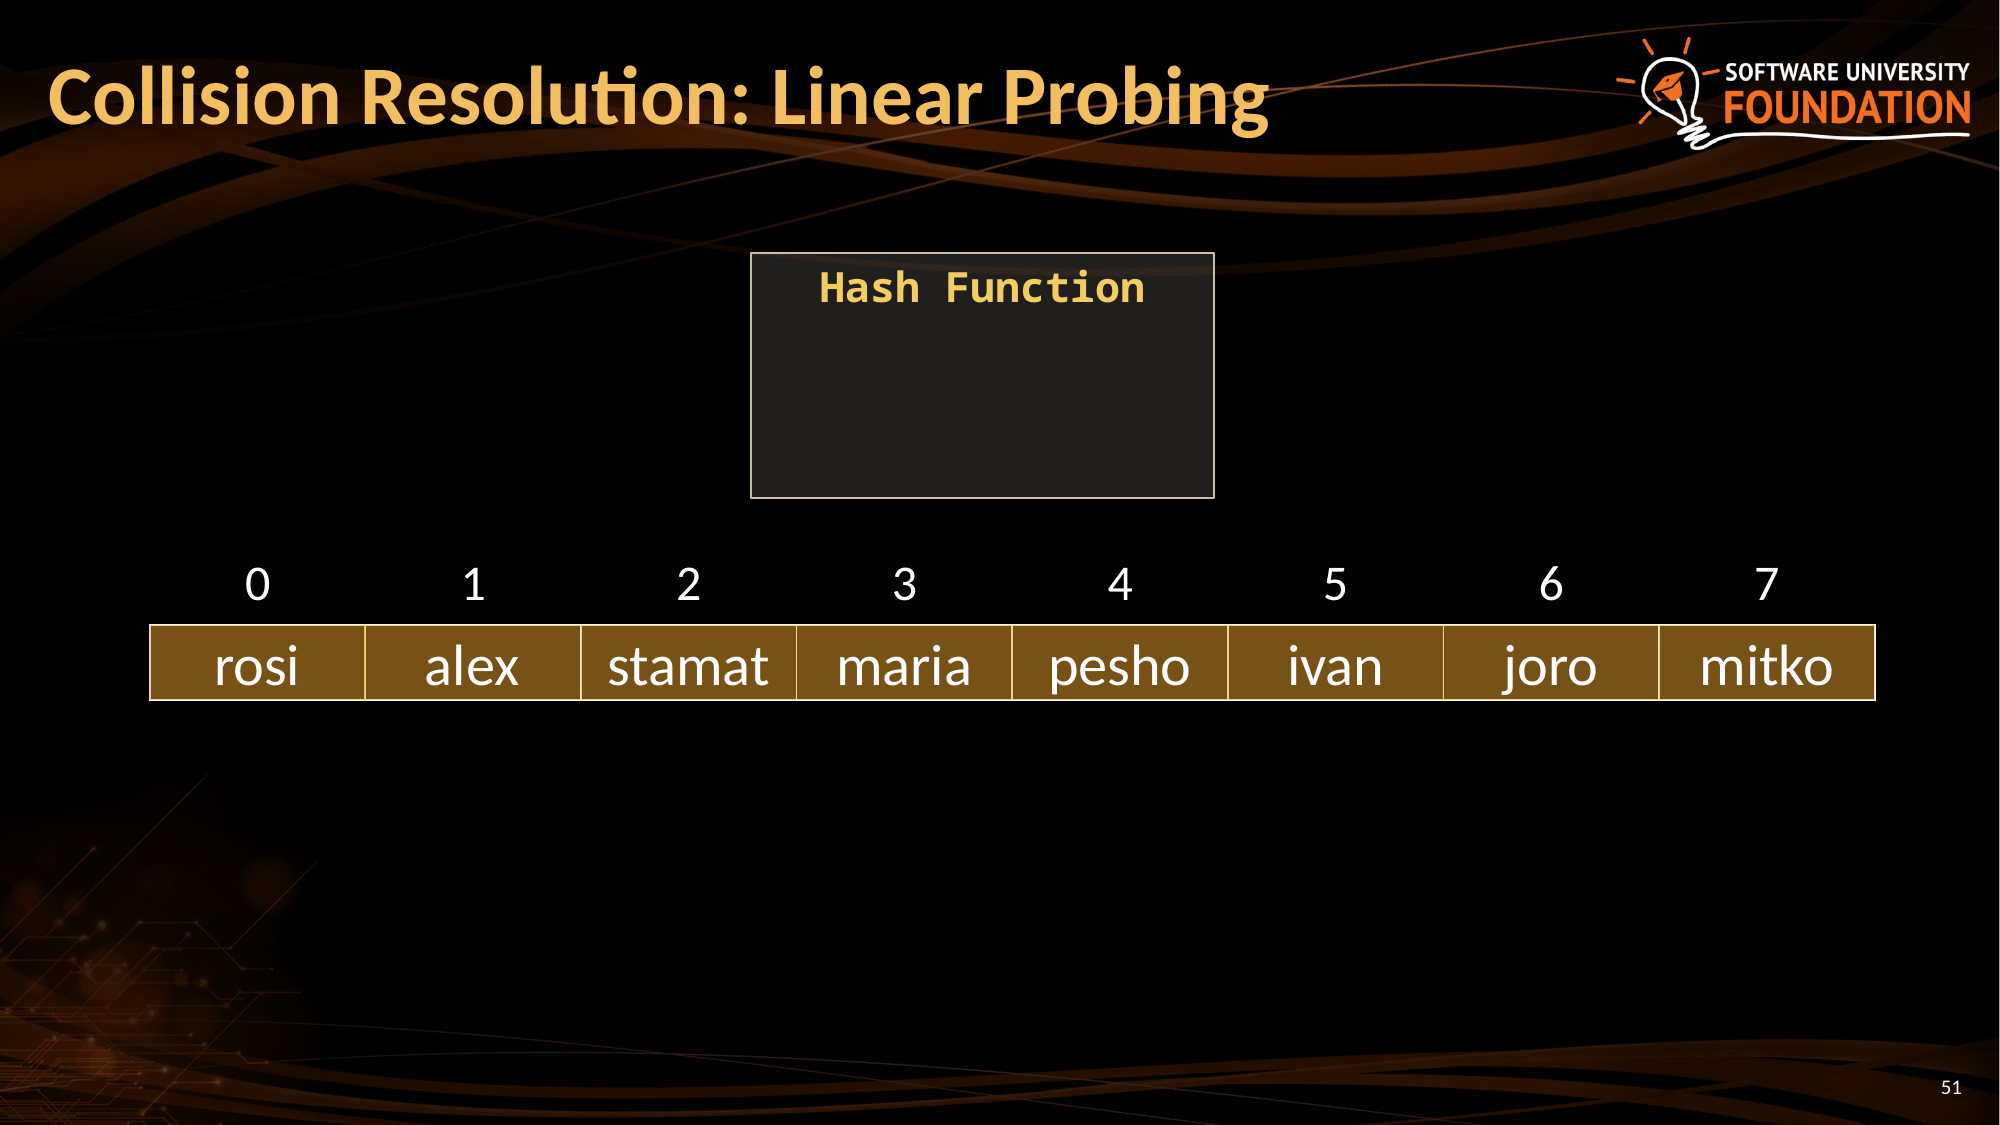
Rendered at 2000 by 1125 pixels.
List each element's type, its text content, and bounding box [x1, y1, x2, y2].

text_box alex [364, 624, 580, 700]
table_header 4 [1012, 550, 1228, 624]
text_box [751, 252, 1214, 499]
text_box rosi [149, 624, 364, 700]
text_box joro [1442, 624, 1659, 700]
slide_number 51 [1897, 1070, 1968, 1103]
table_header 3 [797, 550, 1012, 624]
table_header 1 [365, 550, 581, 624]
text_box mitko [1659, 624, 1875, 700]
text_box stamat [580, 624, 797, 700]
title Collision Resolution: Linear Probing [30, 6, 1602, 189]
picture [0, 0, 2000, 1125]
table_header 2 [581, 550, 797, 624]
table_header 0 [150, 550, 365, 624]
text_box ivan [1228, 624, 1442, 700]
table_header 5 [1228, 550, 1443, 624]
table_header 7 [1659, 550, 1875, 624]
table_header 6 [1443, 550, 1659, 624]
text_box maria [797, 624, 1012, 700]
text_box pesho [1012, 624, 1228, 700]
